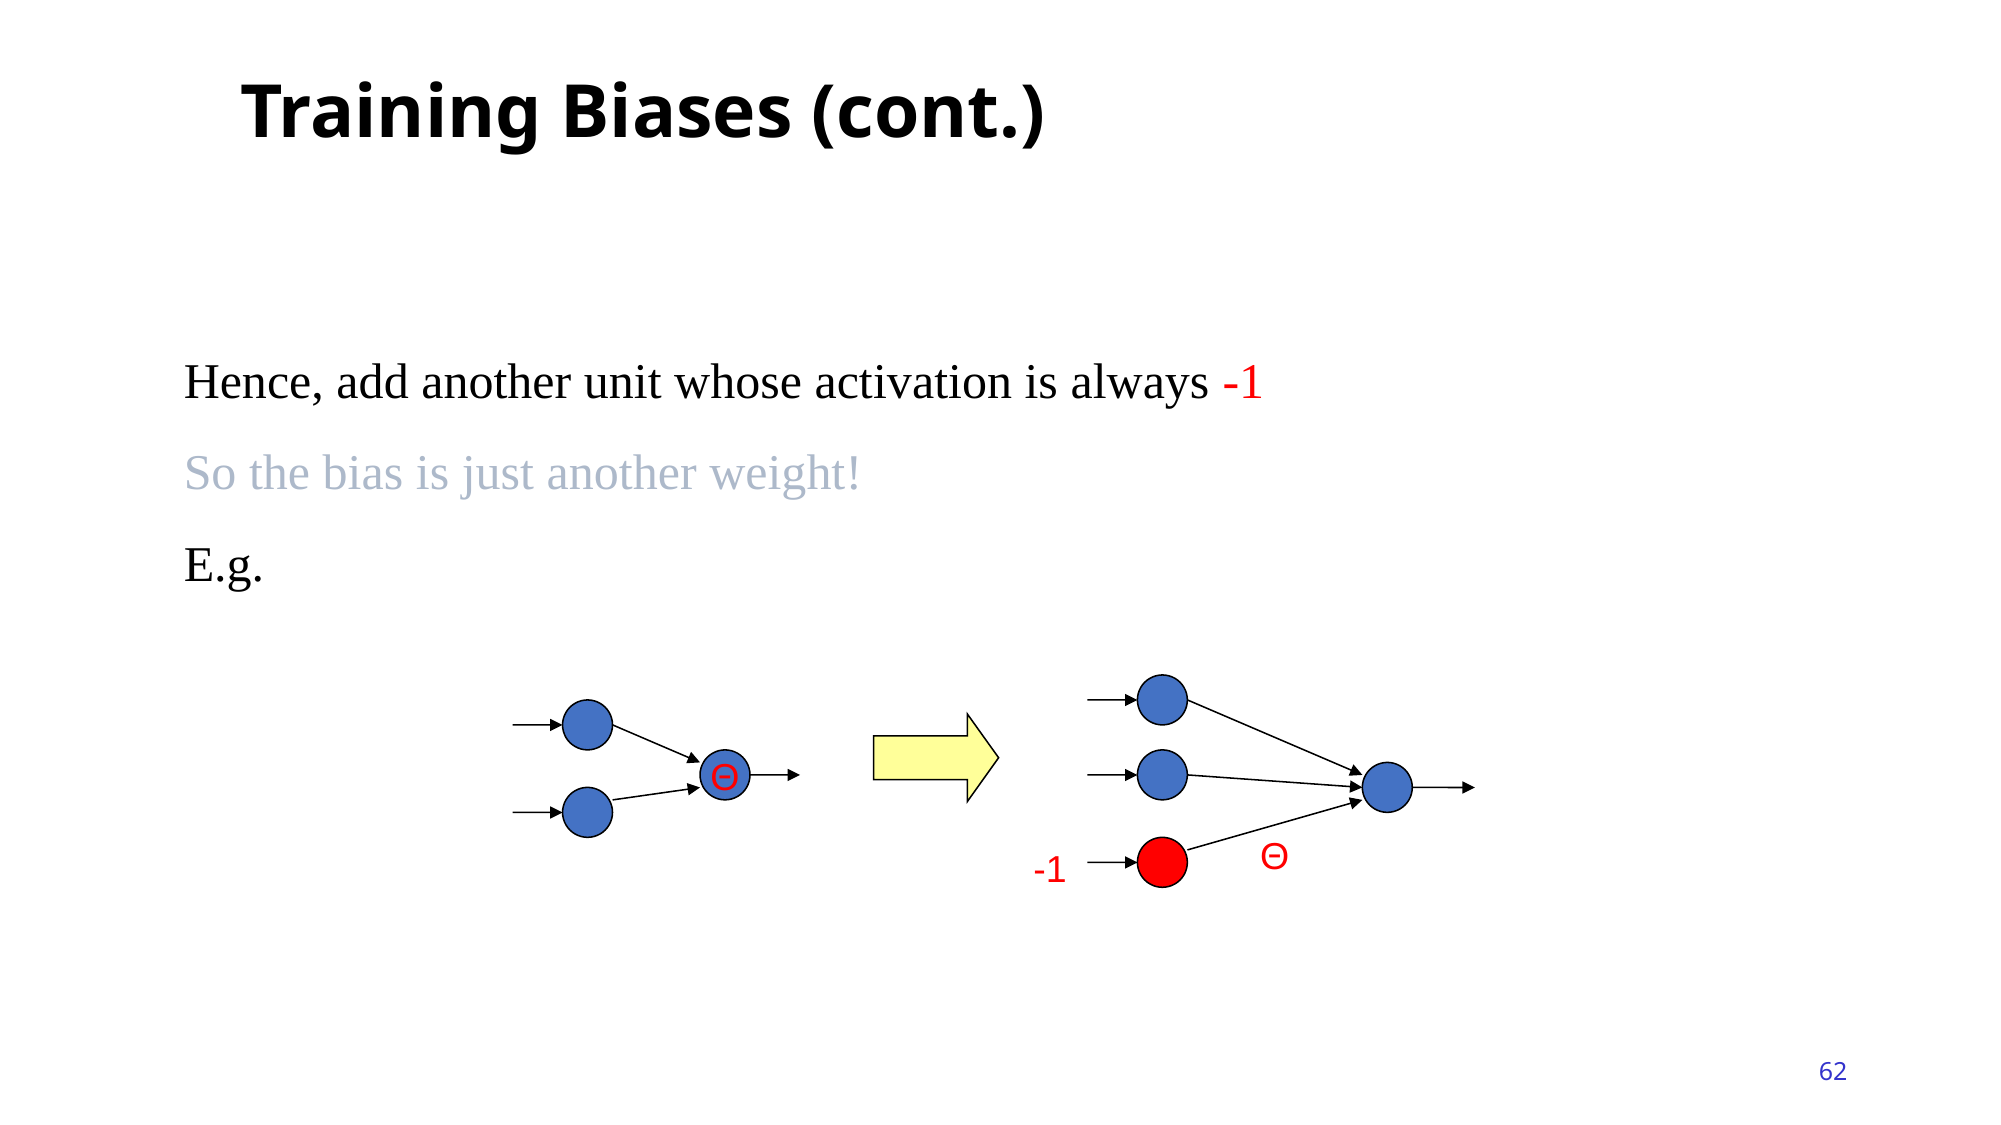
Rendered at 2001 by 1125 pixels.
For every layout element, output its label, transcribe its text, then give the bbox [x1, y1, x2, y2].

text_box [612, 783, 695, 801]
text_box [1137, 749, 1188, 800]
text_box [1087, 768, 1138, 782]
text_box [1187, 774, 1363, 793]
text_box [1137, 674, 1188, 725]
title Training Biases (cont.) [225, 58, 1250, 170]
text_box [1362, 762, 1413, 813]
text_box [562, 699, 613, 750]
text_box [1277, 797, 1363, 824]
text_box [873, 714, 999, 802]
list Hence, add another unit whose activation is always -1 So the bias is just another weight! E.g. [168, 347, 1744, 1035]
text_box [1137, 837, 1188, 888]
text_box [1100, 856, 1138, 869]
text_box [512, 806, 563, 819]
text_box Θ [695, 745, 755, 806]
text_box [1187, 699, 1363, 776]
text_box [1412, 781, 1475, 794]
text_box [512, 718, 563, 732]
text_box [612, 724, 695, 764]
text_box [562, 787, 613, 838]
text_box Θ [1237, 824, 1313, 885]
text_box [755, 768, 801, 782]
text_box [1087, 693, 1138, 707]
slide_number 62 [1412, 1042, 1863, 1103]
text_box -1 [999, 837, 1100, 898]
